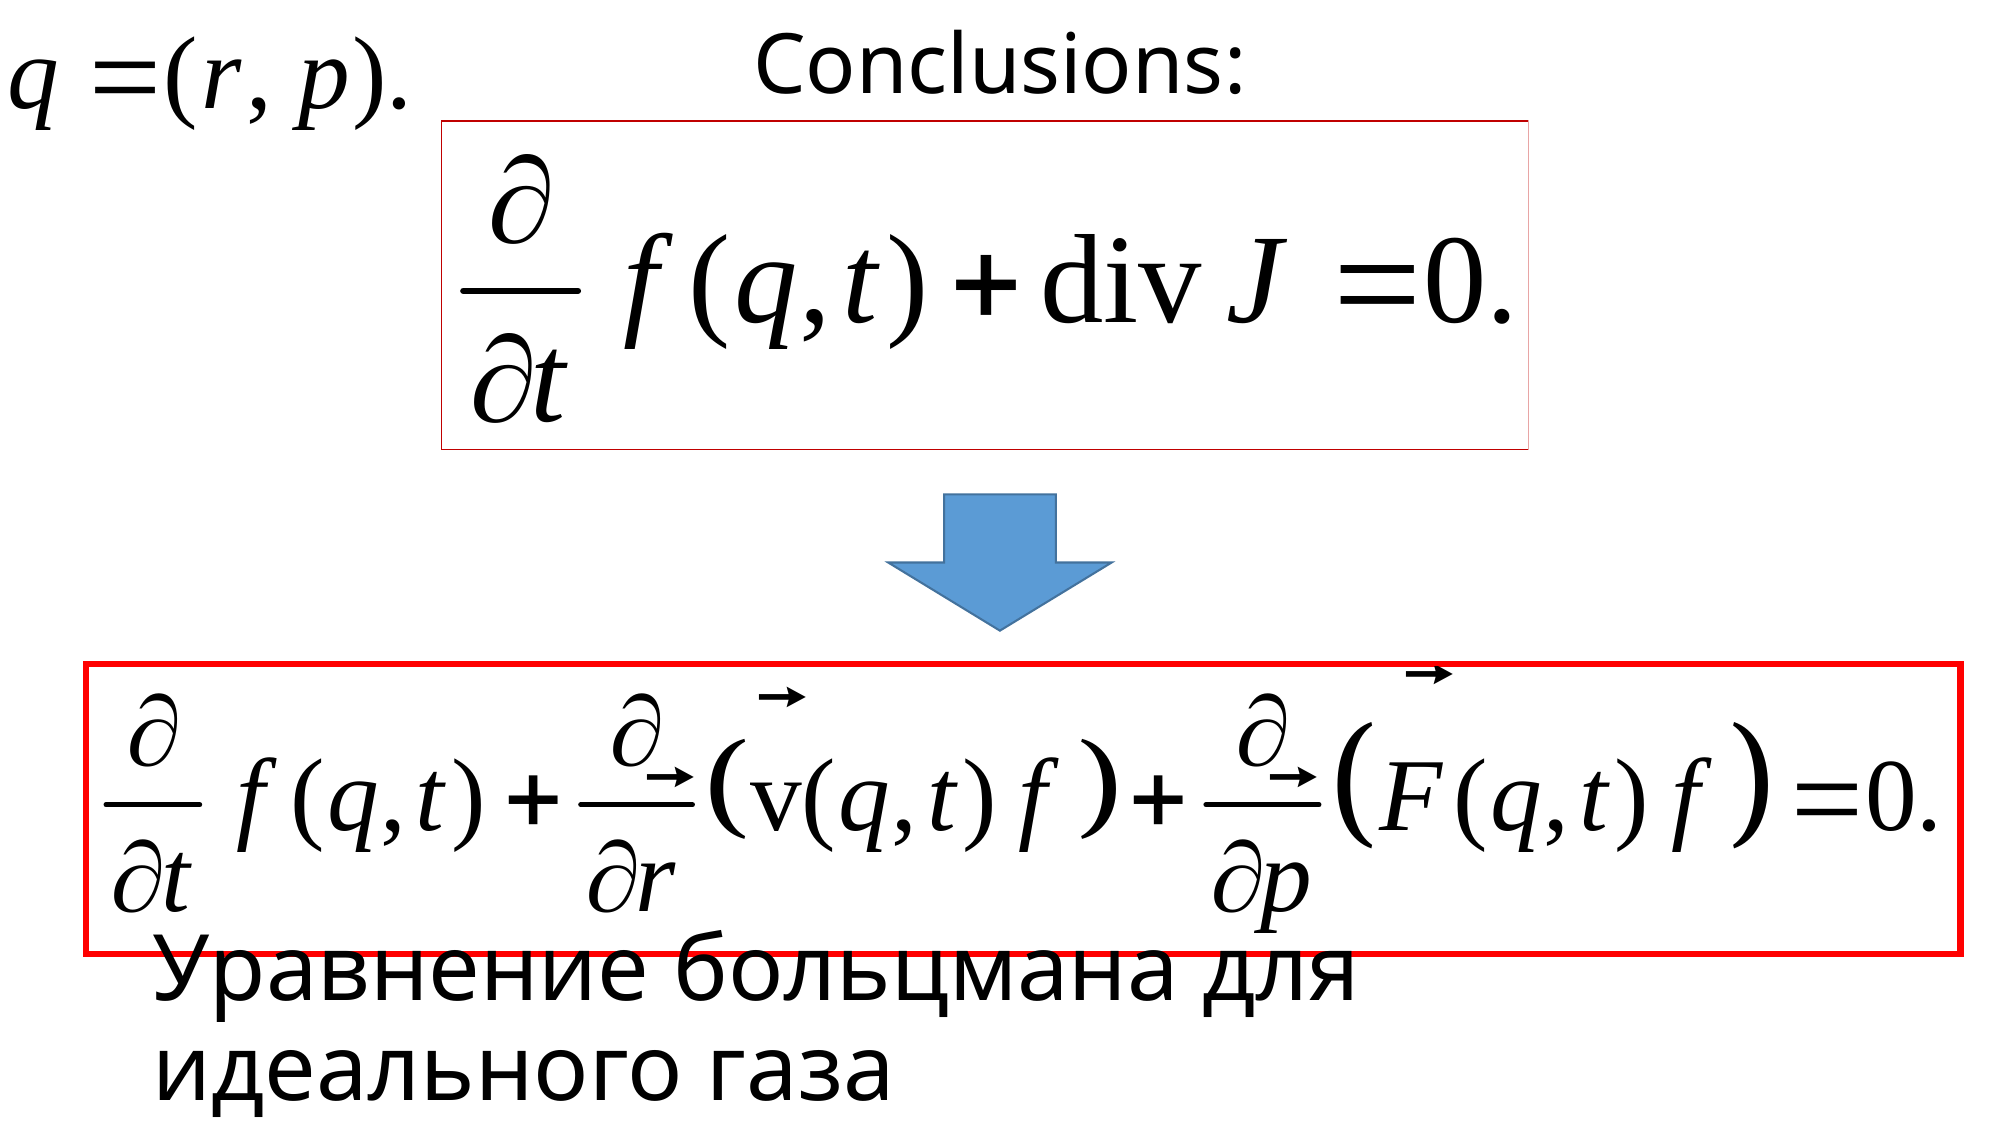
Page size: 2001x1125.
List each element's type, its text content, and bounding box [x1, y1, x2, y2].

text_box [884, 493, 1116, 632]
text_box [0, 13, 423, 152]
text_box Уравнение больцмана для идеального газа [137, 951, 1863, 1125]
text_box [439, 119, 1529, 450]
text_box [88, 666, 1958, 951]
title Conclusions: [423, 13, 1863, 120]
